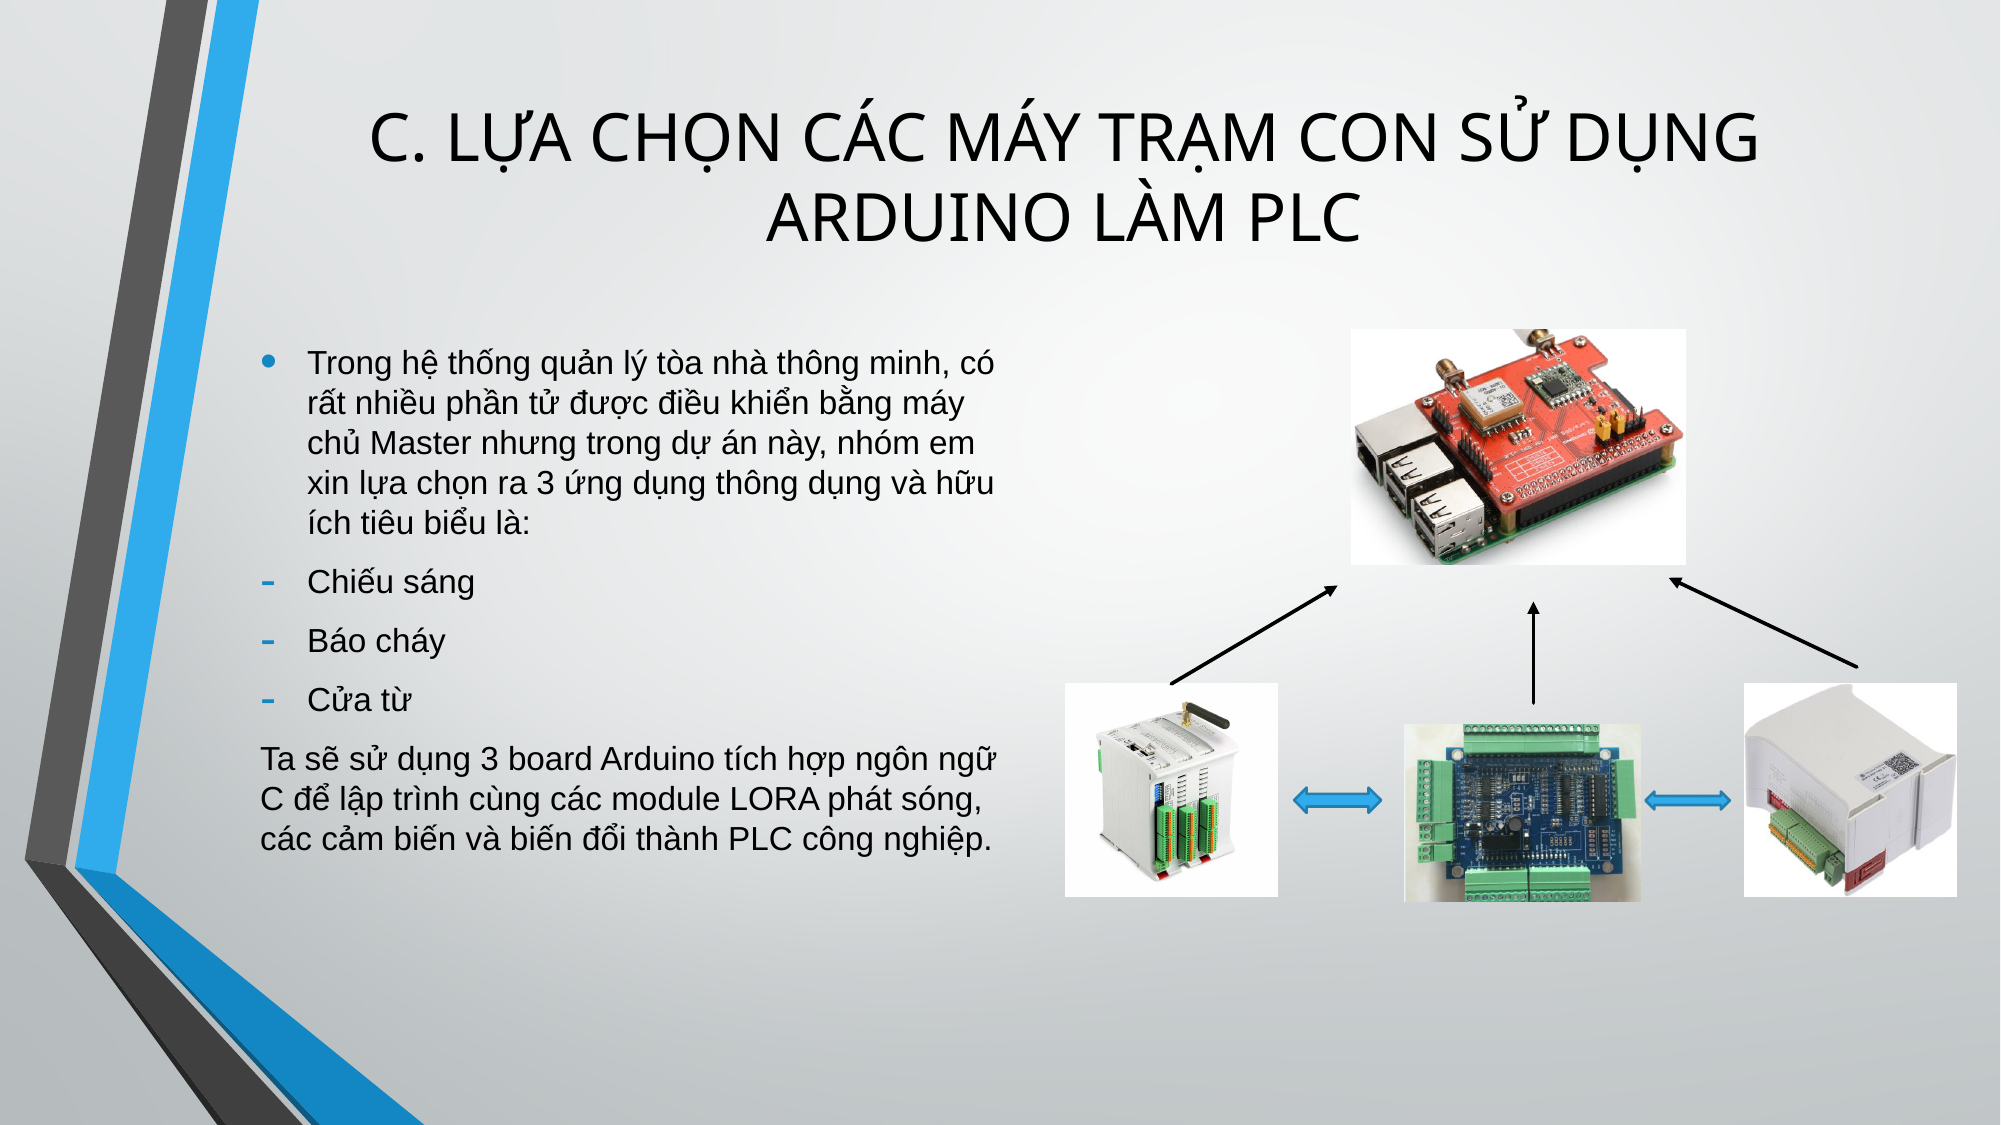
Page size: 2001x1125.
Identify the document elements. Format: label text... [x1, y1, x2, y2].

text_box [1668, 577, 1858, 668]
picture [1351, 329, 1687, 565]
picture [1744, 683, 1958, 897]
text_box [1644, 790, 1732, 811]
text_box [1293, 786, 1383, 815]
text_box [1171, 585, 1338, 685]
list Trong hệ thống quản lý tòa nhà thông minh, có rất nhiều phần tử được điều khiển bằng máy chủ Master nhưng trong dự án này, nhóm em xin lựa chọn ra 3 ứng dụng thông dụng và hữu ích tiêu biểu là: Chiếu sáng Báo cháy Cửa từ Ta sẽ sử dụng 3 board Arduino tích hợp ngôn ngữ C để lập trình cùng các module LORA phát sóng, các cảm biến và biến đổi thành PLC công nghiệp. [245, 402, 1030, 915]
title C. LỰA CHỌN CÁC MÁY TRẠM CON SỬ DỤNG ARDUINO LÀM PLC [300, 31, 1831, 319]
picture [1064, 683, 1278, 897]
picture [1404, 723, 1642, 902]
